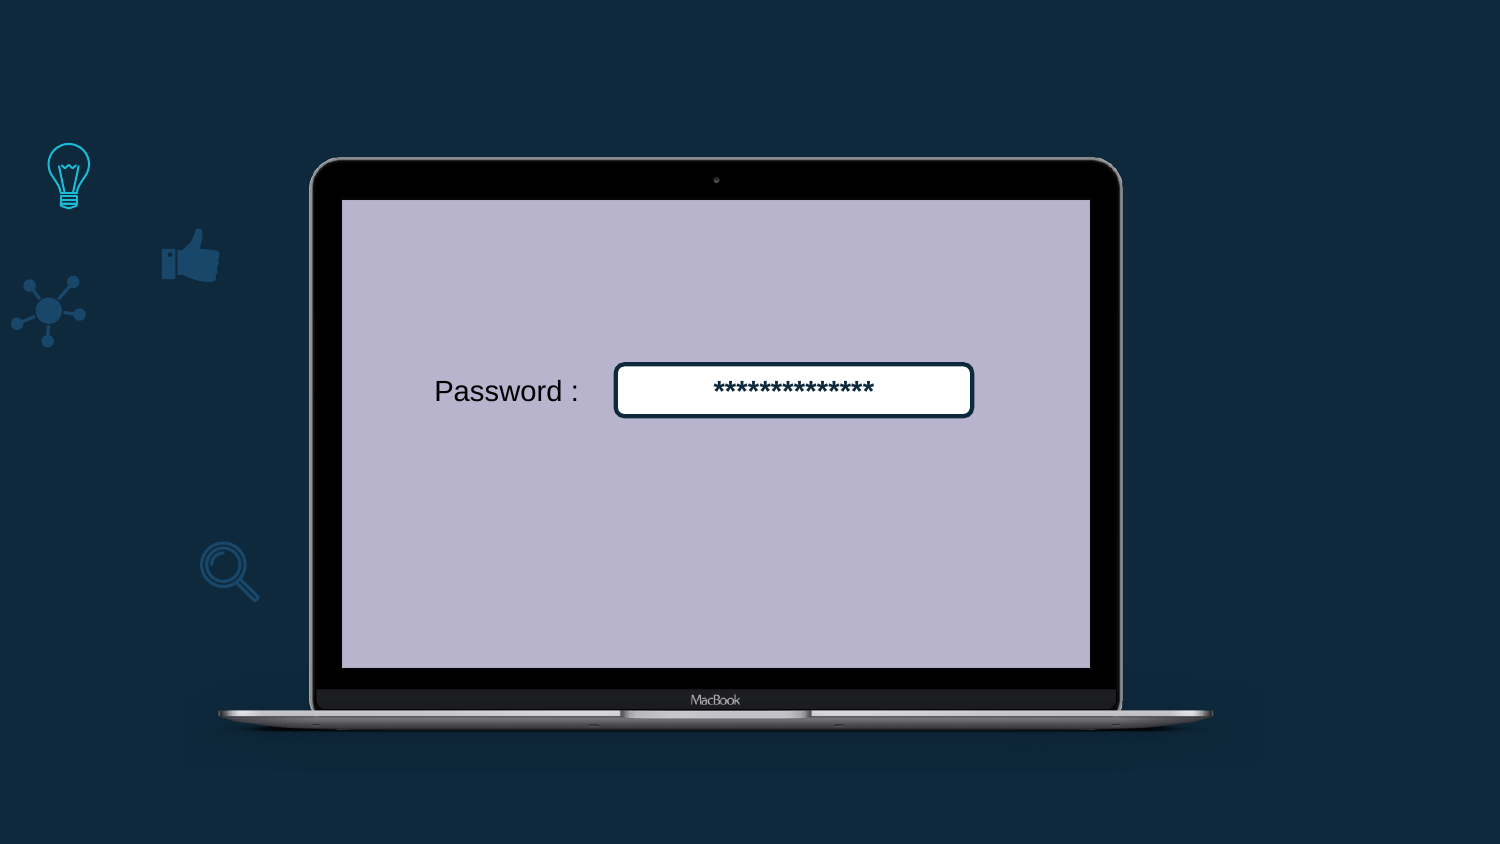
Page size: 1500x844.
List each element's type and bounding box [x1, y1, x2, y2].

picture [183, 109, 1266, 772]
